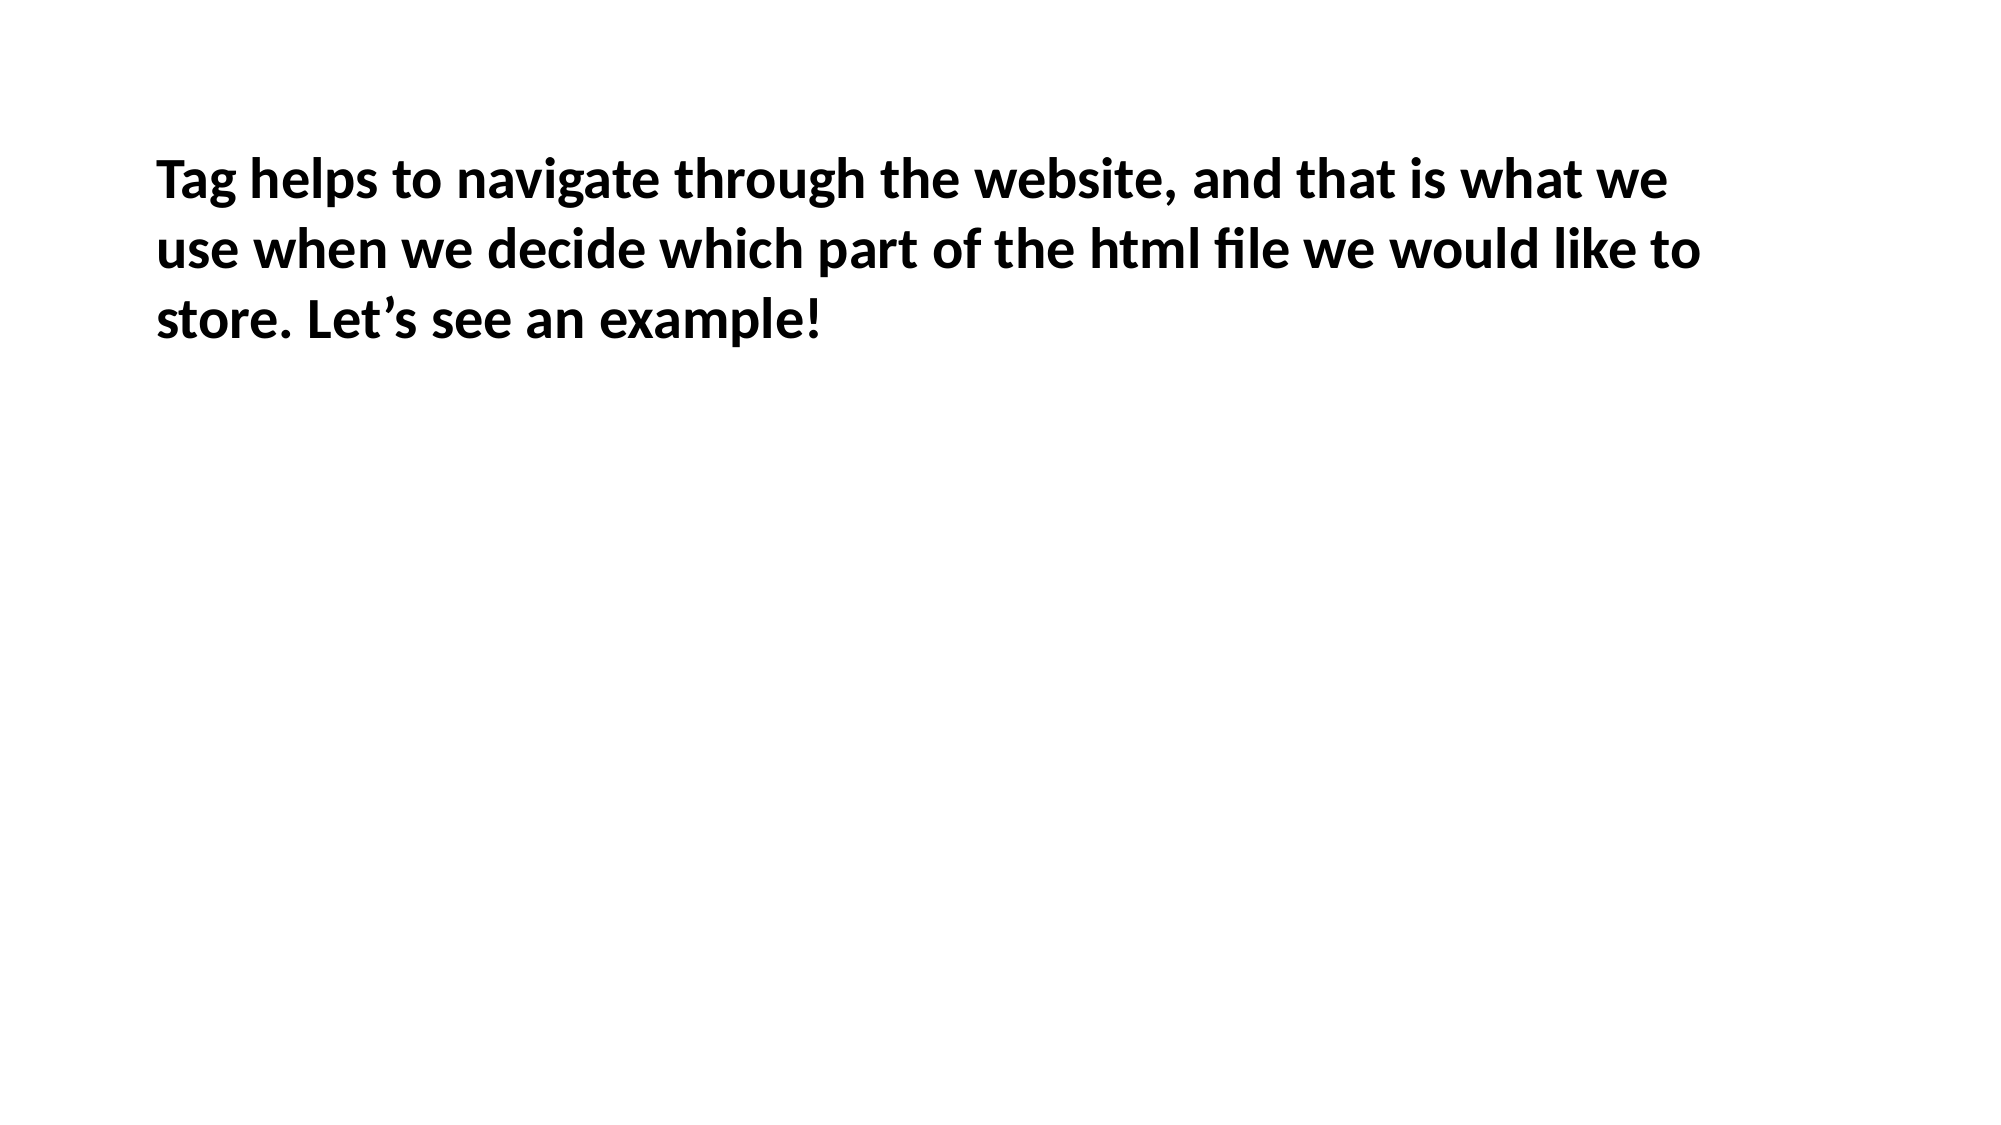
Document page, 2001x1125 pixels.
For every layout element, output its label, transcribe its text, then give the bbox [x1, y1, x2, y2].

text_box Tag helps to navigate through the website, and that is what we use when we decide which part of the html file we would like to store. Let’s see an example! [141, 132, 1753, 358]
